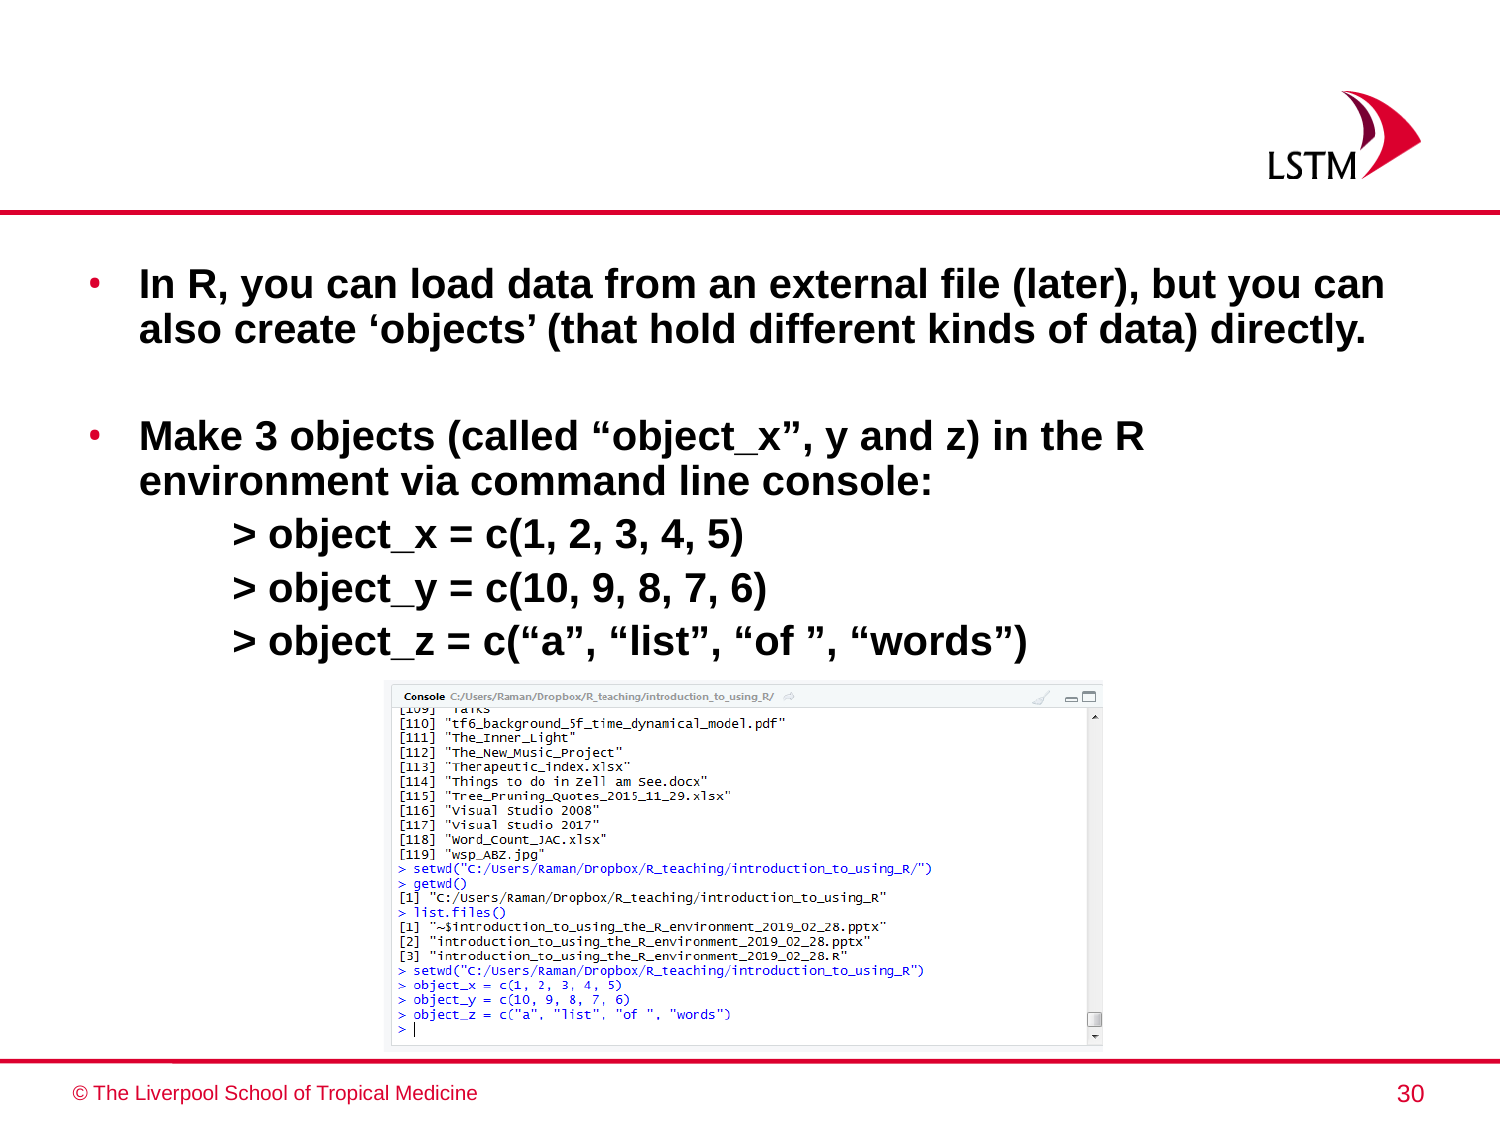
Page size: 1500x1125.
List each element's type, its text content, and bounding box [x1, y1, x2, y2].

picture [1269, 91, 1421, 179]
list In R, you can load data from an external file (later), but you can also create ‘objects’ (that hold different kinds of data) directly. Make 3 objects (called “object_x”, y and z) in the R environment via command line console: > object_x = c(1, 2, 3, 4, 5) > object_y = c(10, 9, 8, 7, 6) > object_z = c(“a”, “list”, “of ”, “words”) [67, 255, 1421, 994]
picture [383, 680, 1104, 1052]
